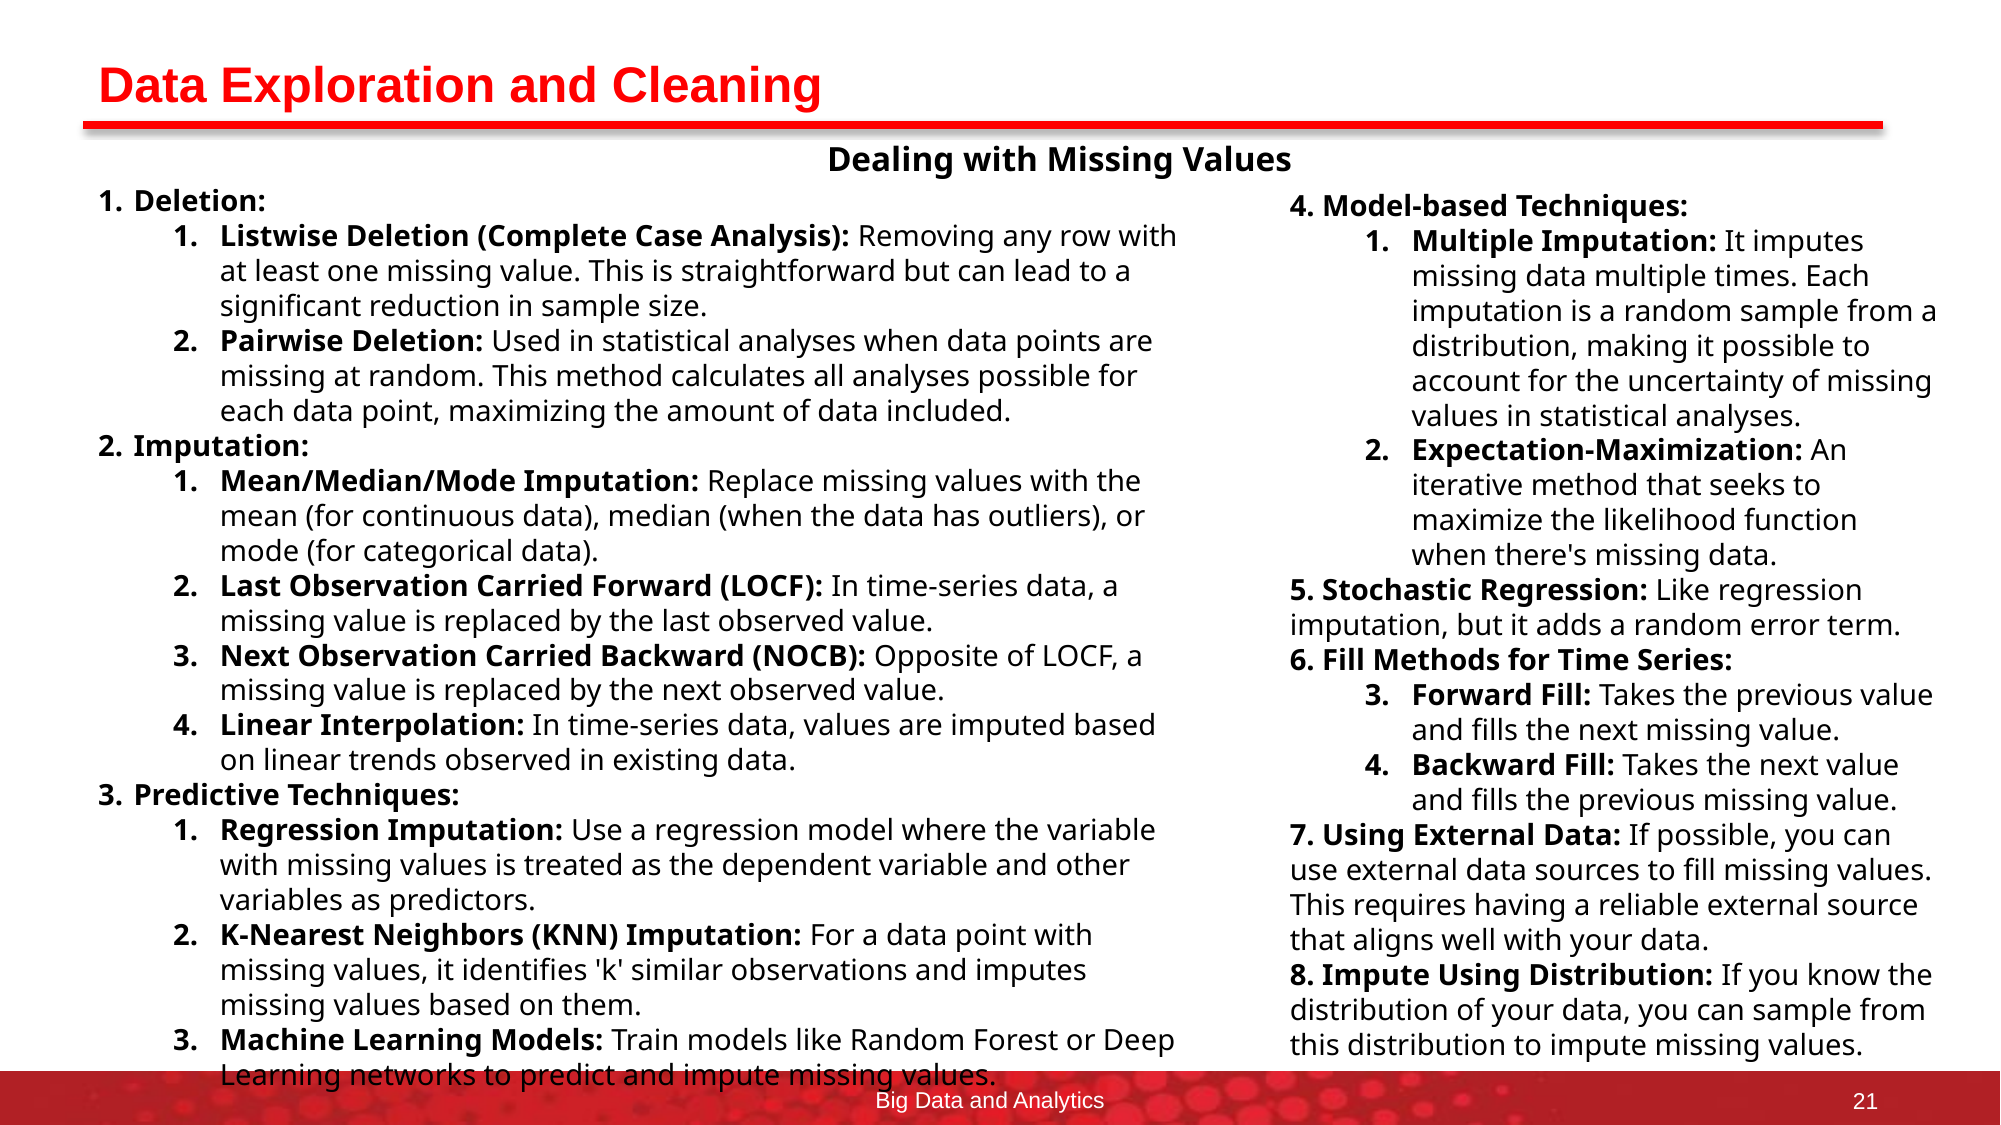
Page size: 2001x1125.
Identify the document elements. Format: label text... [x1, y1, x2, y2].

footer Big Data and Analytics [571, 1078, 1410, 1115]
picture [0, 1071, 2000, 1125]
text_box Deletion: Listwise Deletion (Complete Case Analysis): Removing any row with at least one missing value. This is straightforward but can lead to a significant reduction in sample size. Pairwise Deletion: Used in statistical analyses when data points are missing at random. This method calculates all analyses possible for each data point, maximizing the amount of data included. Imputation: Mean/Median/Mode Imputation: Replace missing values with the mean (for continuous data), median (when the data has outliers), or mode (for categorical data). Last Observation Carried Forward (LOCF): In time-series data, a missing value is replaced by the last observed value. Next Observation Carried Backward (NOCB): Opposite of LOCF, a missing value is replaced by the next observed value. Linear Interpolation: In time-series data, values are imputed based on linear trends observed in existing data. Predictive Techniques: Regression Imputation: Use a regression model where the variable with missing values is treated as the dependent variable and other variables as predictors. K-Nearest Neighbors (KNN) Imputation: For a data point with missing values, it identifies 'k' similar observations and imputes missing values based on them. Machine Learning Models: Train models like Random Forest or Deep Learning networks to predict and impute missing values. [83, 174, 1213, 1099]
text_box 4. Model-based Techniques: Multiple Imputation: It imputes missing data multiple times. Each imputation is a random sample from a distribution, making it possible to account for the uncertainty of missing values in statistical analyses. Expectation-Maximization: An iterative method that seeks to maximize the likelihood function when there's missing data. 5. Stochastic Regression: Like regression imputation, but it adds a random error term. 6. Fill Methods for Time Series: Forward Fill: Takes the previous value and fills the next missing value. Backward Fill: Takes the next value and fills the previous missing value. 7. Using External Data: If possible, you can use external data sources to fill missing values. This requires having a reliable external source that aligns well with your data. 8. Impute Using Distribution: If you know the distribution of your data, you can sample from this distribution to impute missing values. [1274, 144, 1954, 1094]
title Data Exploration and Cleaning [83, 45, 1884, 153]
picture [1213, 1071, 1274, 1078]
text_box Dealing with Missing Values [812, 131, 2000, 186]
slide_number 21 [1426, 1094, 1894, 1115]
